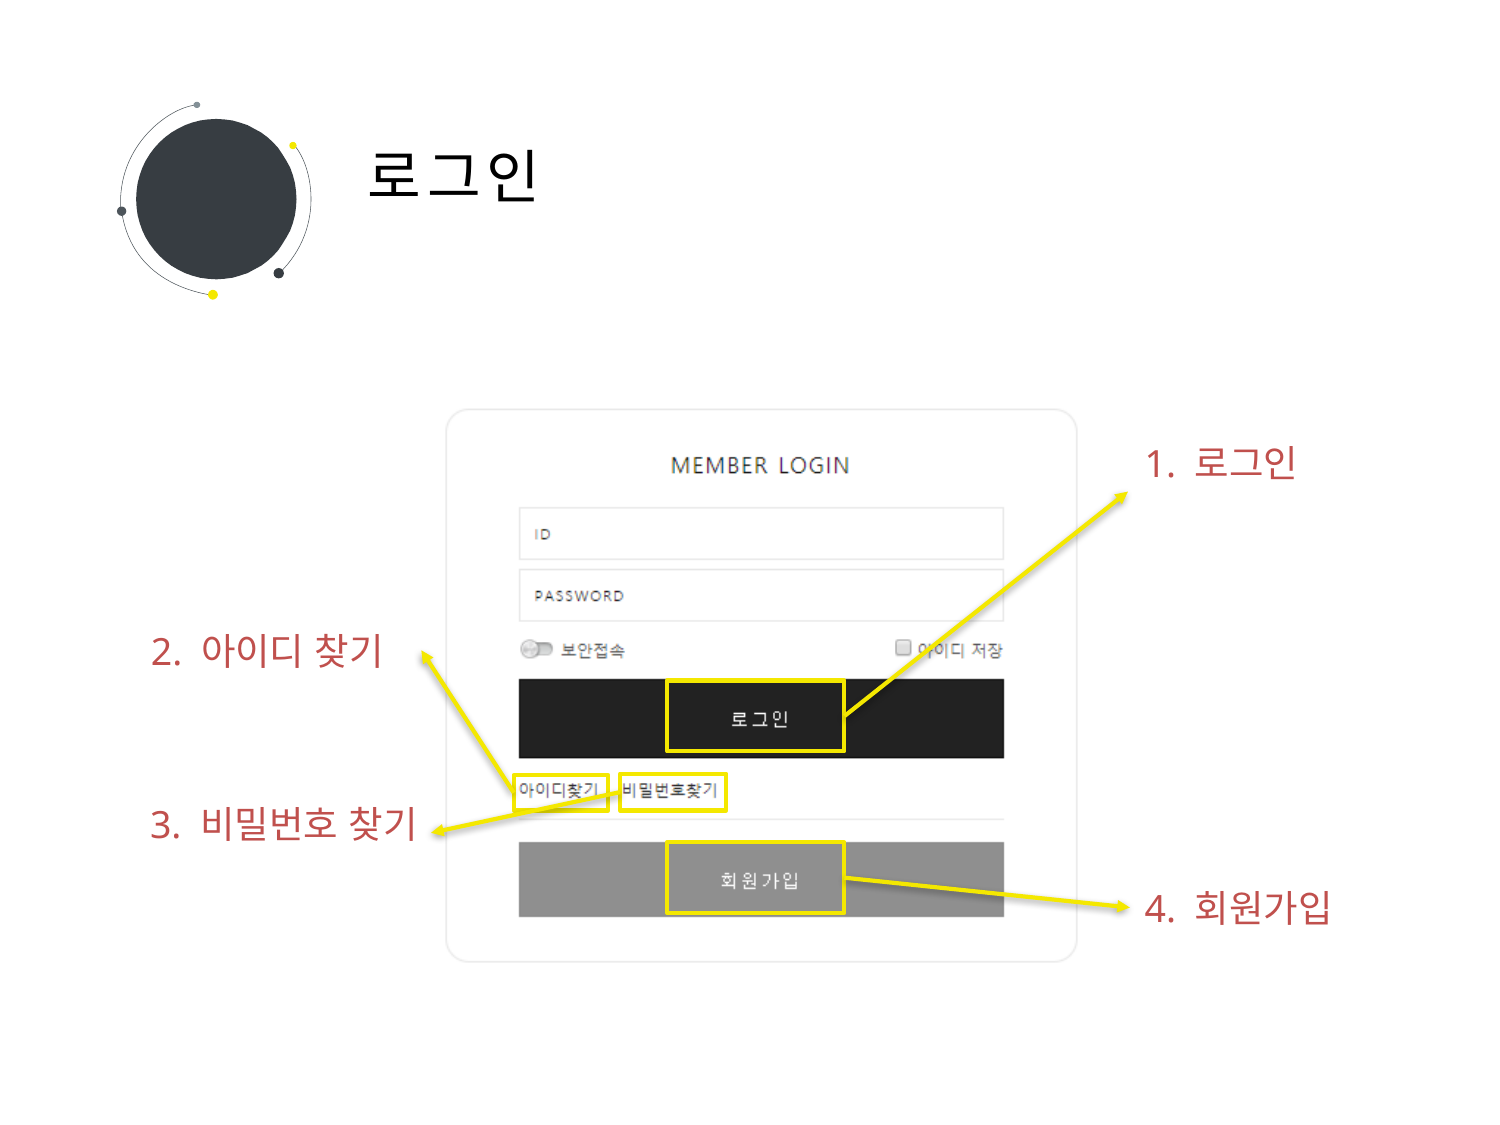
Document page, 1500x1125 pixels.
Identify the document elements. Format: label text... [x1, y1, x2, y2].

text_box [430, 791, 621, 834]
text_box [115, 340, 1402, 1096]
text_box 2. 아이디 찾기 [136, 620, 422, 681]
text_box 4. 회원가입 [1129, 877, 1367, 938]
picture [430, 403, 1091, 977]
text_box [844, 877, 1131, 909]
text_box [302, 157, 311, 242]
text_box 로그인 [352, 132, 1189, 218]
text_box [844, 491, 1129, 717]
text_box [116, 101, 297, 310]
text_box 1. 로그인 [1129, 432, 1367, 493]
text_box 3. 비밀번호 찾기 [135, 794, 425, 854]
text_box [421, 650, 514, 794]
